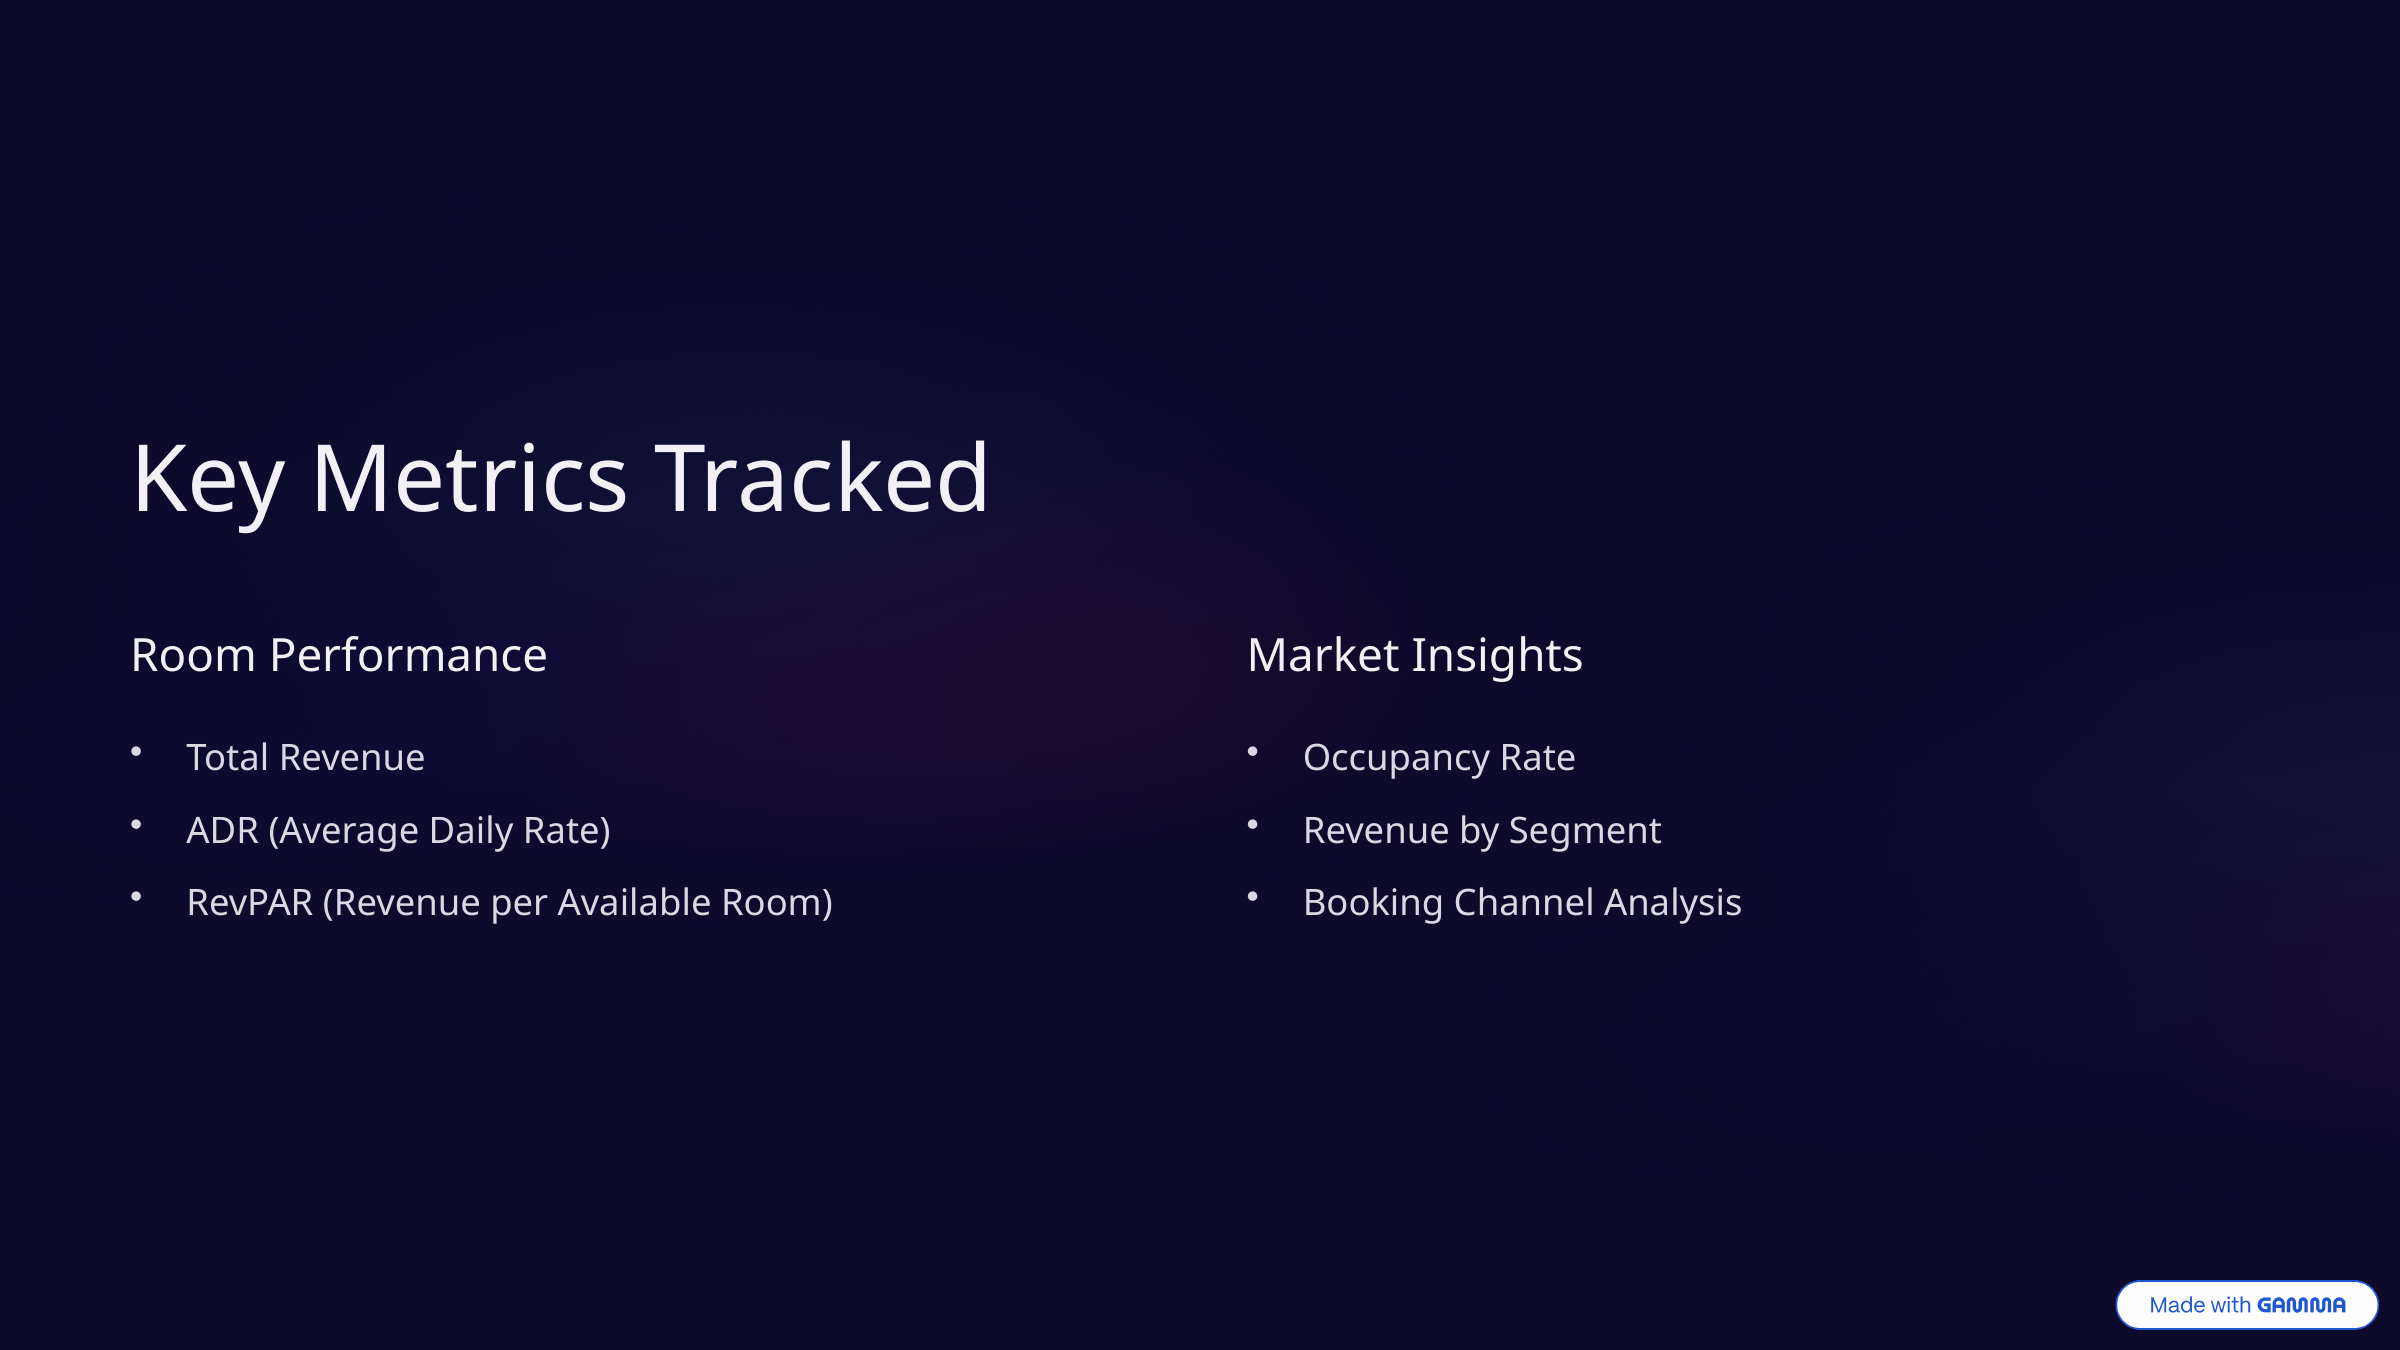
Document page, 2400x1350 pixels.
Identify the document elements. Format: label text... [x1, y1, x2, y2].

text_box Revenue by Segment [1246, 790, 2271, 851]
text_box Room Performance [130, 623, 596, 682]
picture [2106, 1271, 2389, 1339]
text_box Total Revenue [130, 718, 1155, 778]
text_box RevPAR (Revenue per Available Room) [130, 863, 1155, 923]
text_box Market Insights [1246, 623, 1712, 682]
text_box Occupancy Rate [1246, 718, 2271, 778]
text_box Key Metrics Tracked [130, 413, 1061, 531]
text_box Booking Channel Analysis [1246, 863, 2271, 923]
text_box ADR (Average Daily Rate) [130, 790, 1155, 851]
